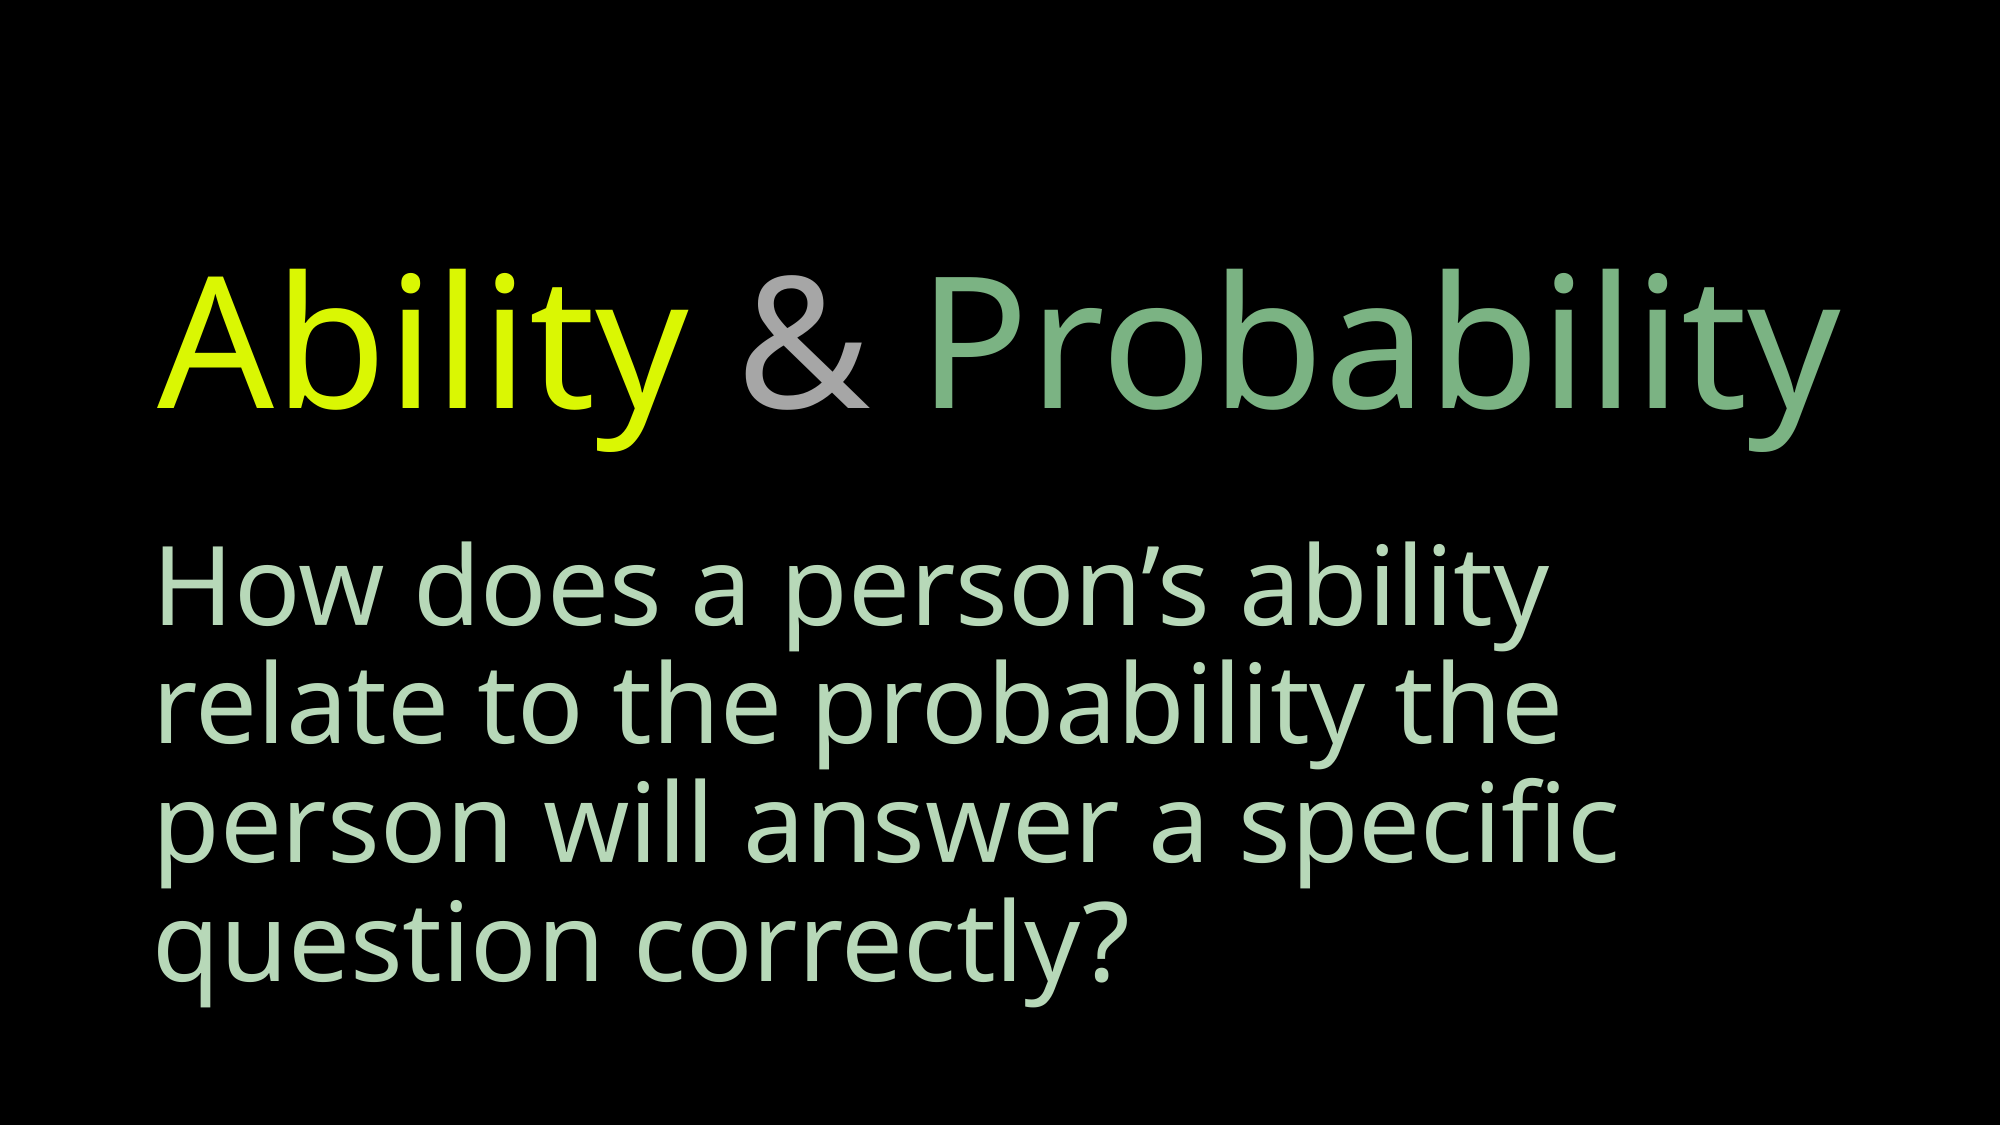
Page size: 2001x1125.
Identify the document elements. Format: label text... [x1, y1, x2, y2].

list How does a person’s ability relate to the probability the person will answer a specific question correctly? [137, 522, 1863, 1014]
title Ability & Probability [137, 240, 1863, 459]
